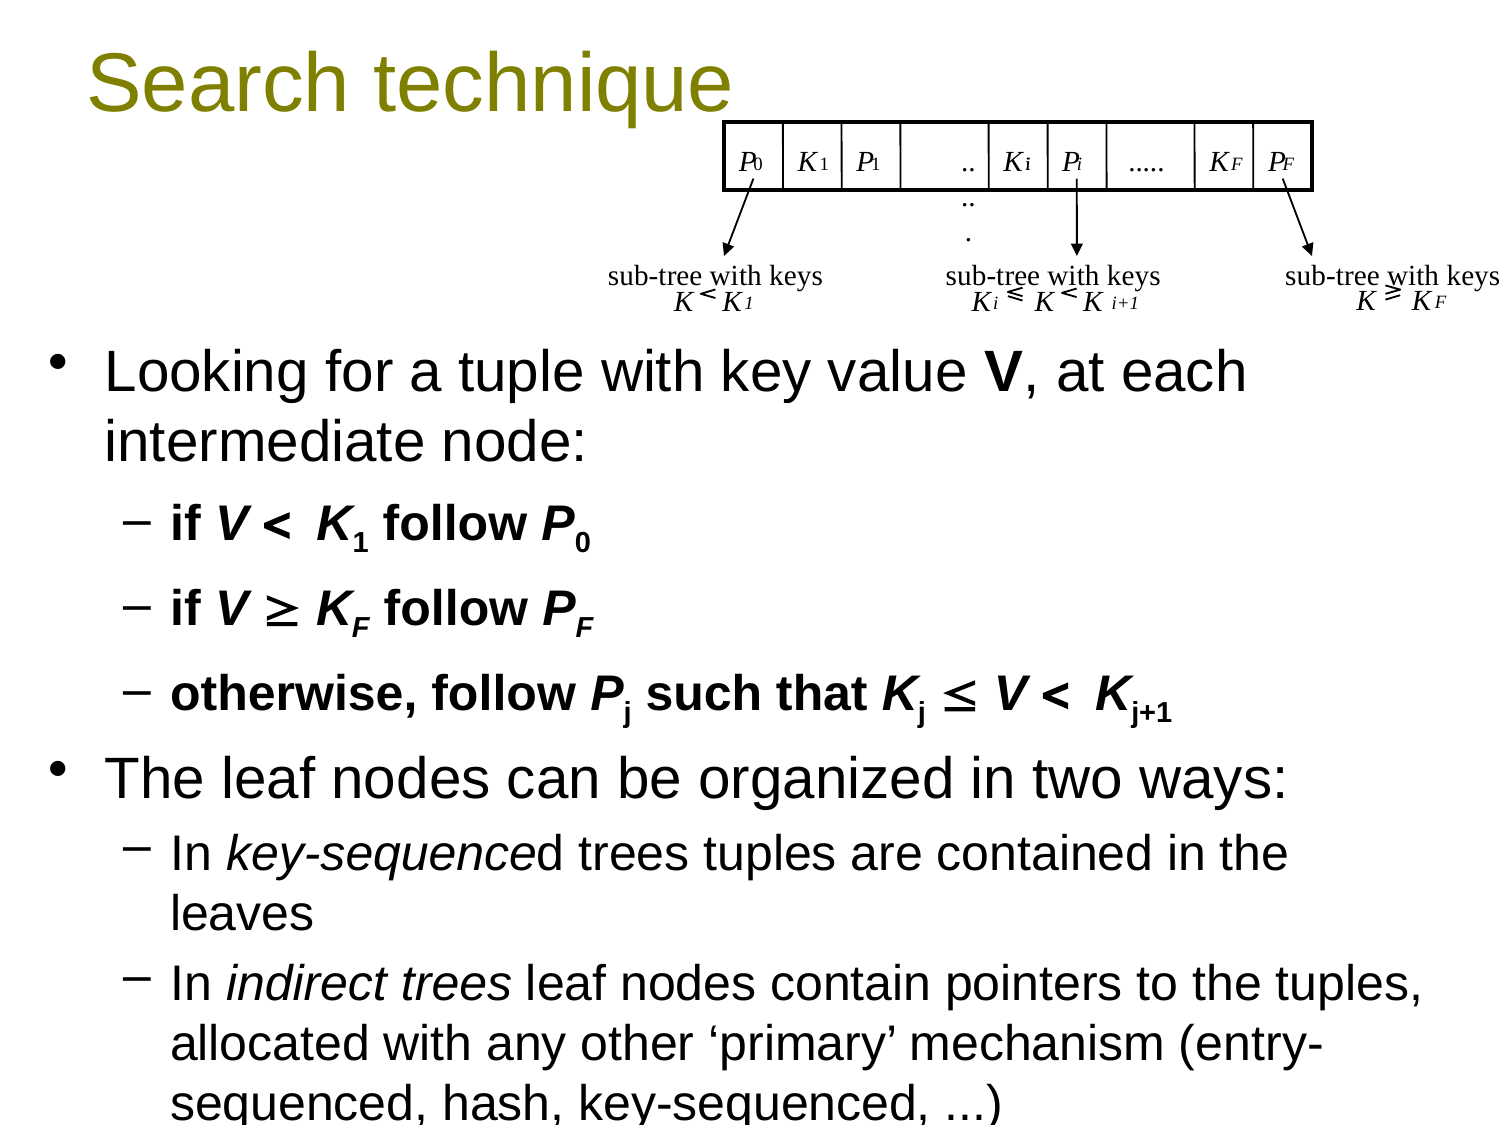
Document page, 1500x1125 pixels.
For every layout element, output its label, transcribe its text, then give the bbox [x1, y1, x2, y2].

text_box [608, 121, 1500, 318]
list Looking for a tuple with key value V, at each intermediate node: if V < K1 follow P0 if V ³ KF follow PF otherwise, follow Pj such that Kj £ V < Kj+1 The leaf nodes can be organized in two ways: In key-sequenced trees tuples are contained in the leaves In indirect trees leaf nodes contain pointers to the tuples, allocated with any other ‘primary’ mechanism (entry-sequenced, hash, key-sequenced, ...) [33, 326, 1444, 1053]
title Search technique [0, 16, 1329, 139]
